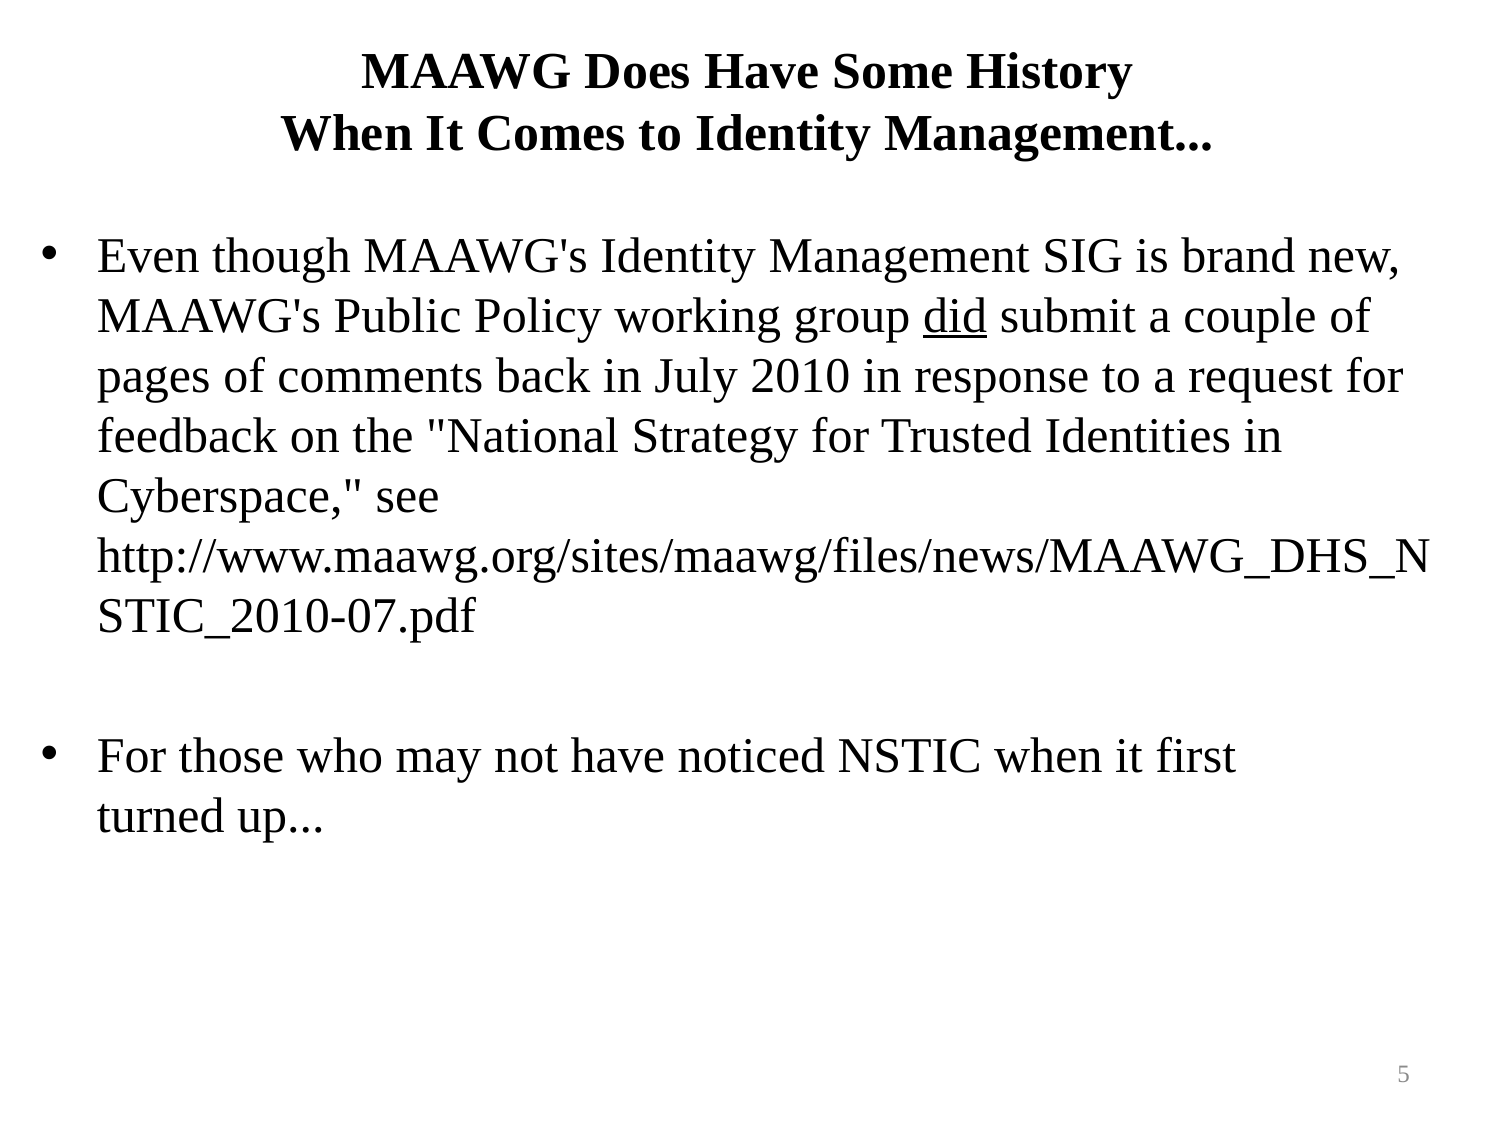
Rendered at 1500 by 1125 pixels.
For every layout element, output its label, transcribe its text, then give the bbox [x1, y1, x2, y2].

list Even though MAAWG's Identity Management SIG is brand new, MAAWG's Public Policy working group did submit a couple of pages of comments back in July 2010 in response to a request for feedback on the "National Strategy for Trusted Identities in Cyberspace," see http://www.maawg.org/sites/maawg/files/news/MAAWG_DHS_NSTIC_2010-07.pdf For those who may not have noticed NSTIC when it first turned up... [25, 214, 1471, 1098]
title MAAWG Does Have Some History When It Comes to Identity Management... [25, 28, 1471, 169]
slide_number 5 [1074, 1042, 1425, 1103]
